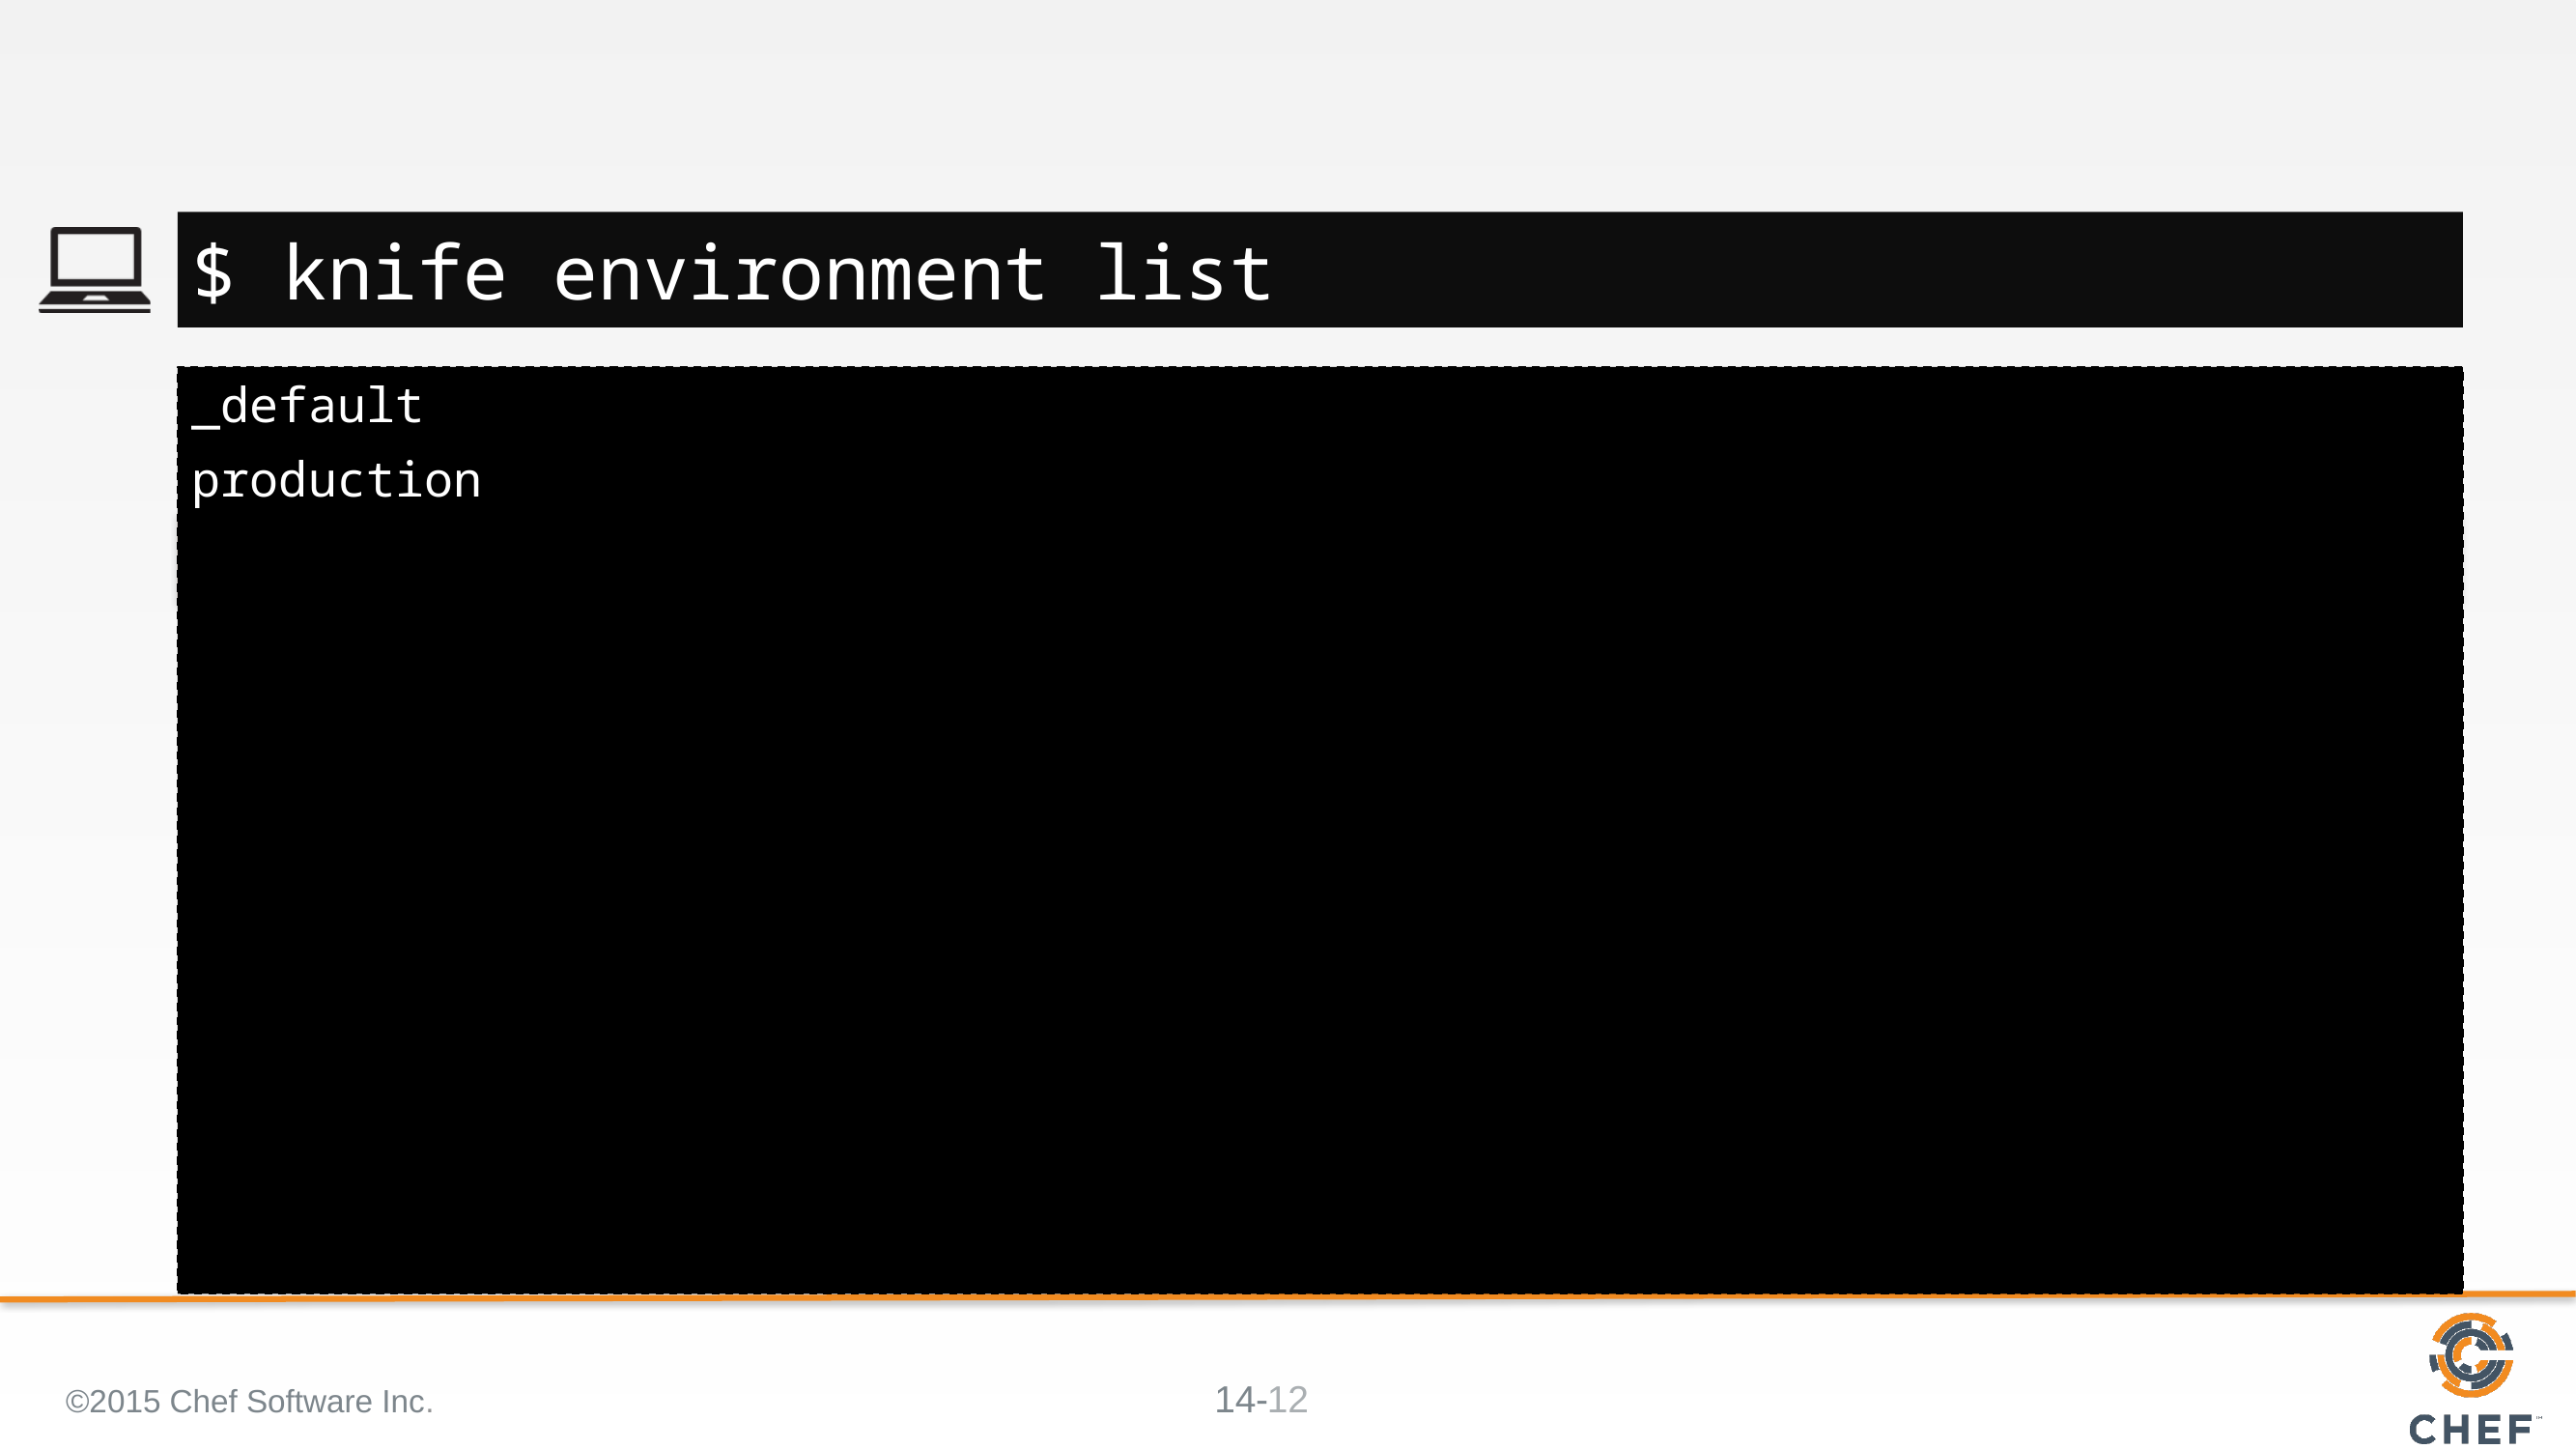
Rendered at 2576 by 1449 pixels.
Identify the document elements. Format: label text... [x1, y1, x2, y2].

list _default production [177, 366, 2464, 1294]
footer ©2015 Chef Software Inc. [51, 1359, 952, 1440]
slide_number 12 [998, 1359, 1578, 1437]
list $ knife environment list [177, 212, 2463, 327]
picture [2399, 1297, 2550, 1449]
